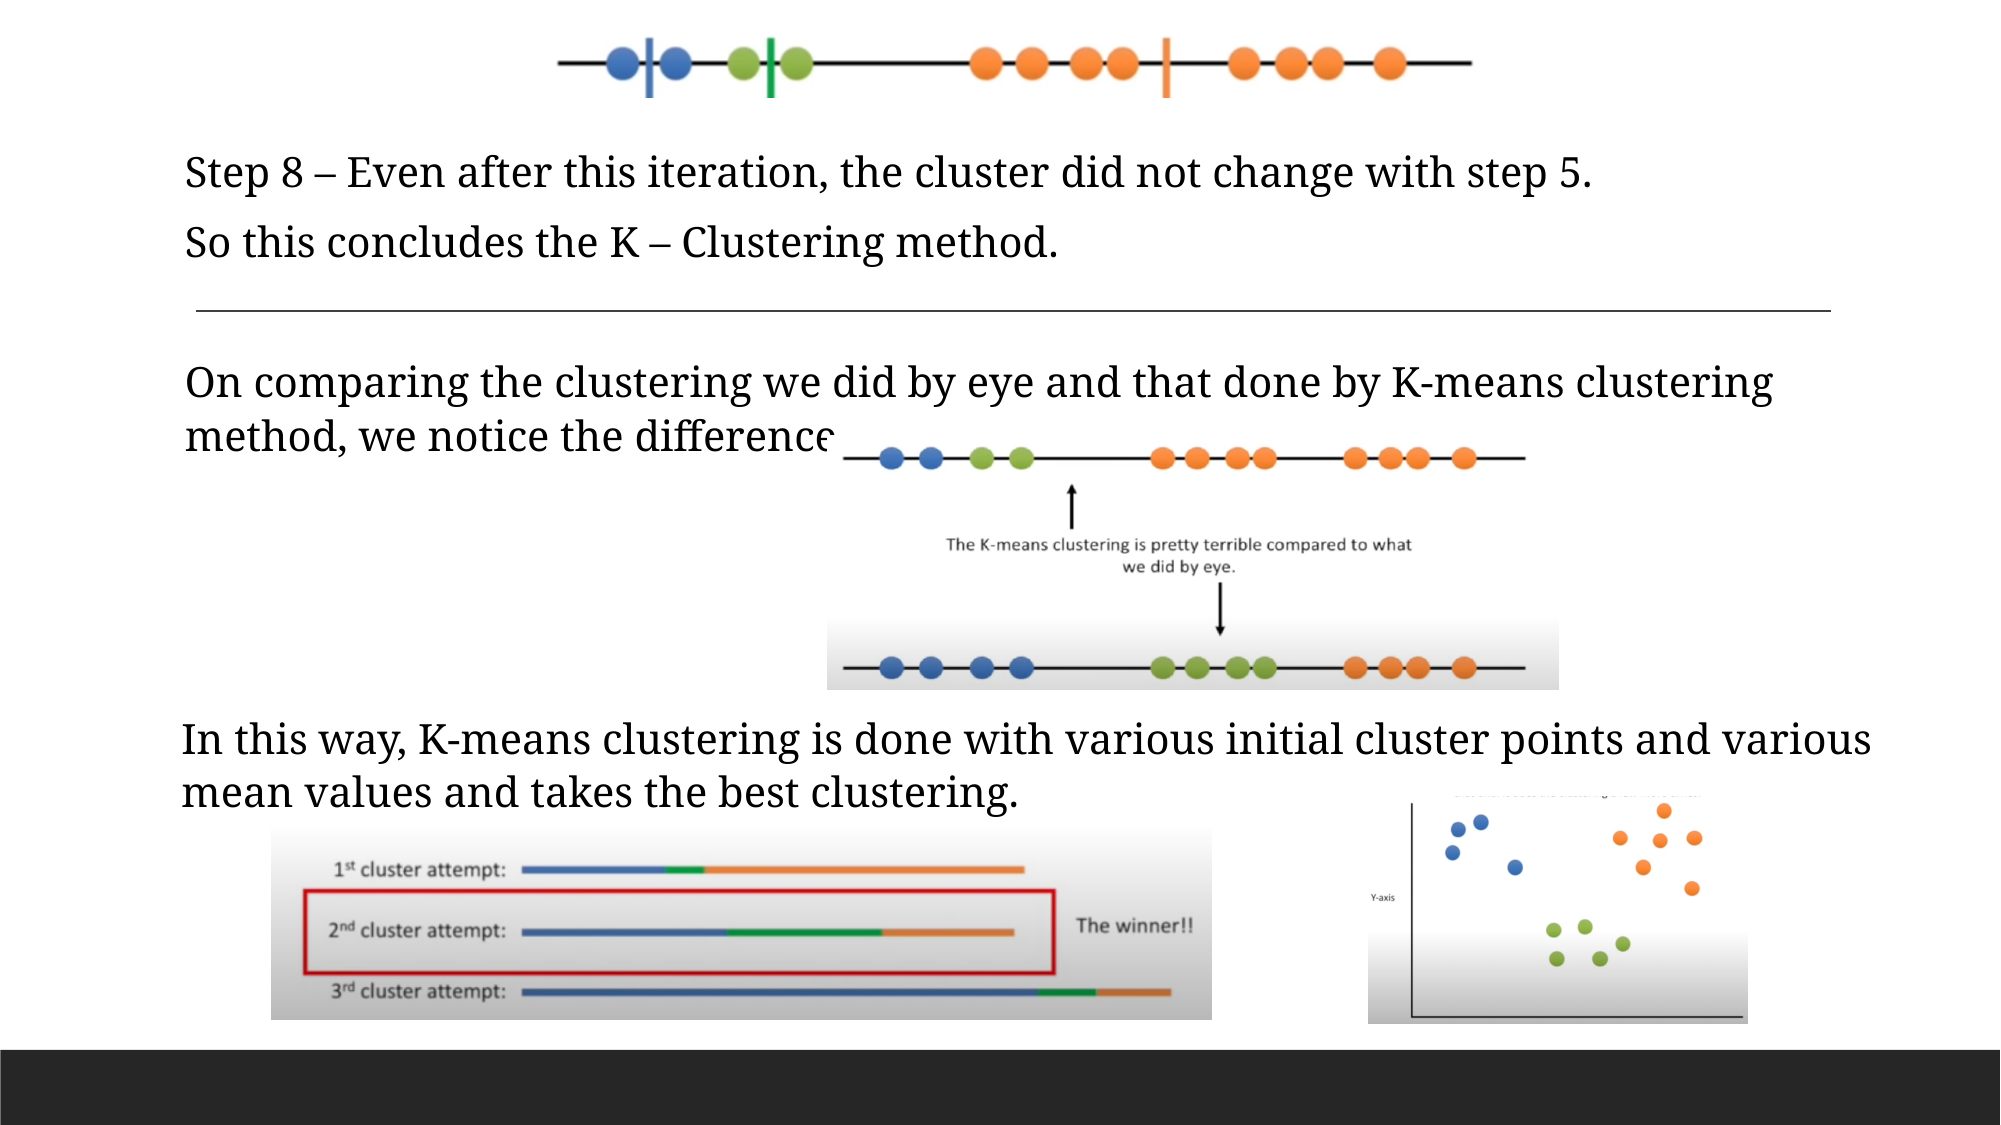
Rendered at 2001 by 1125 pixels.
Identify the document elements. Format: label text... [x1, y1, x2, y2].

picture [826, 434, 1559, 691]
picture [270, 822, 1213, 1021]
picture [543, 35, 1486, 99]
picture [1368, 795, 1749, 1024]
text_box In this way, K-means clustering is done with various initial cluster points and various mean values and takes the best clustering. [166, 701, 1918, 824]
text_box Step 8 – Even after this iteration, the cluster did not change with step 5. So this concludes the K – Clustering method. On comparing the clustering we did by eye and that done by K-means clustering method, we notice the difference. [169, 134, 1820, 467]
